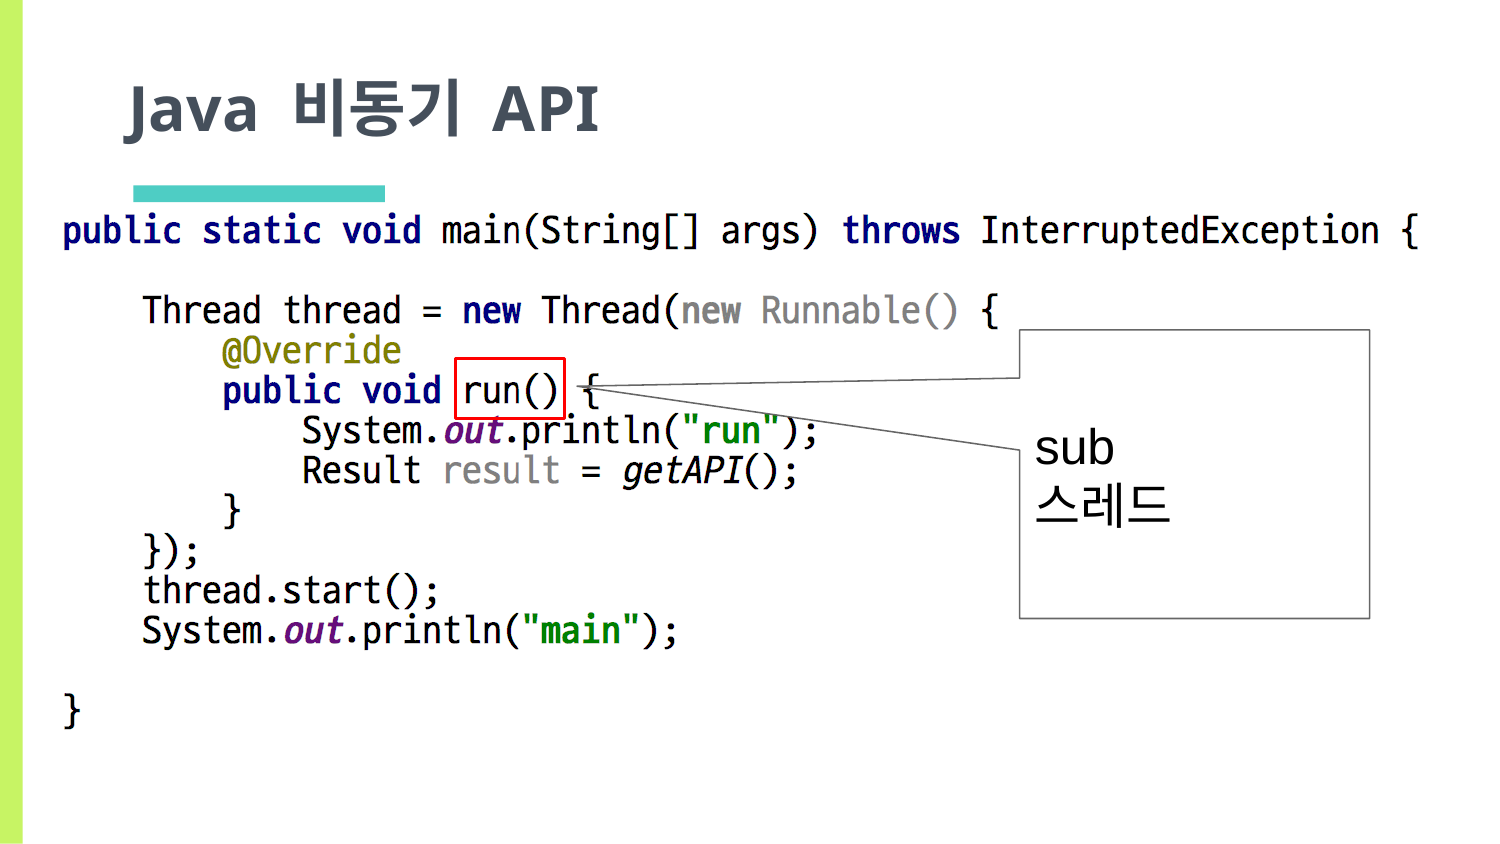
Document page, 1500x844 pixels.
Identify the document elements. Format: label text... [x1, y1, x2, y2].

title Java 비동기 API [113, 0, 1387, 159]
picture [54, 206, 1446, 742]
